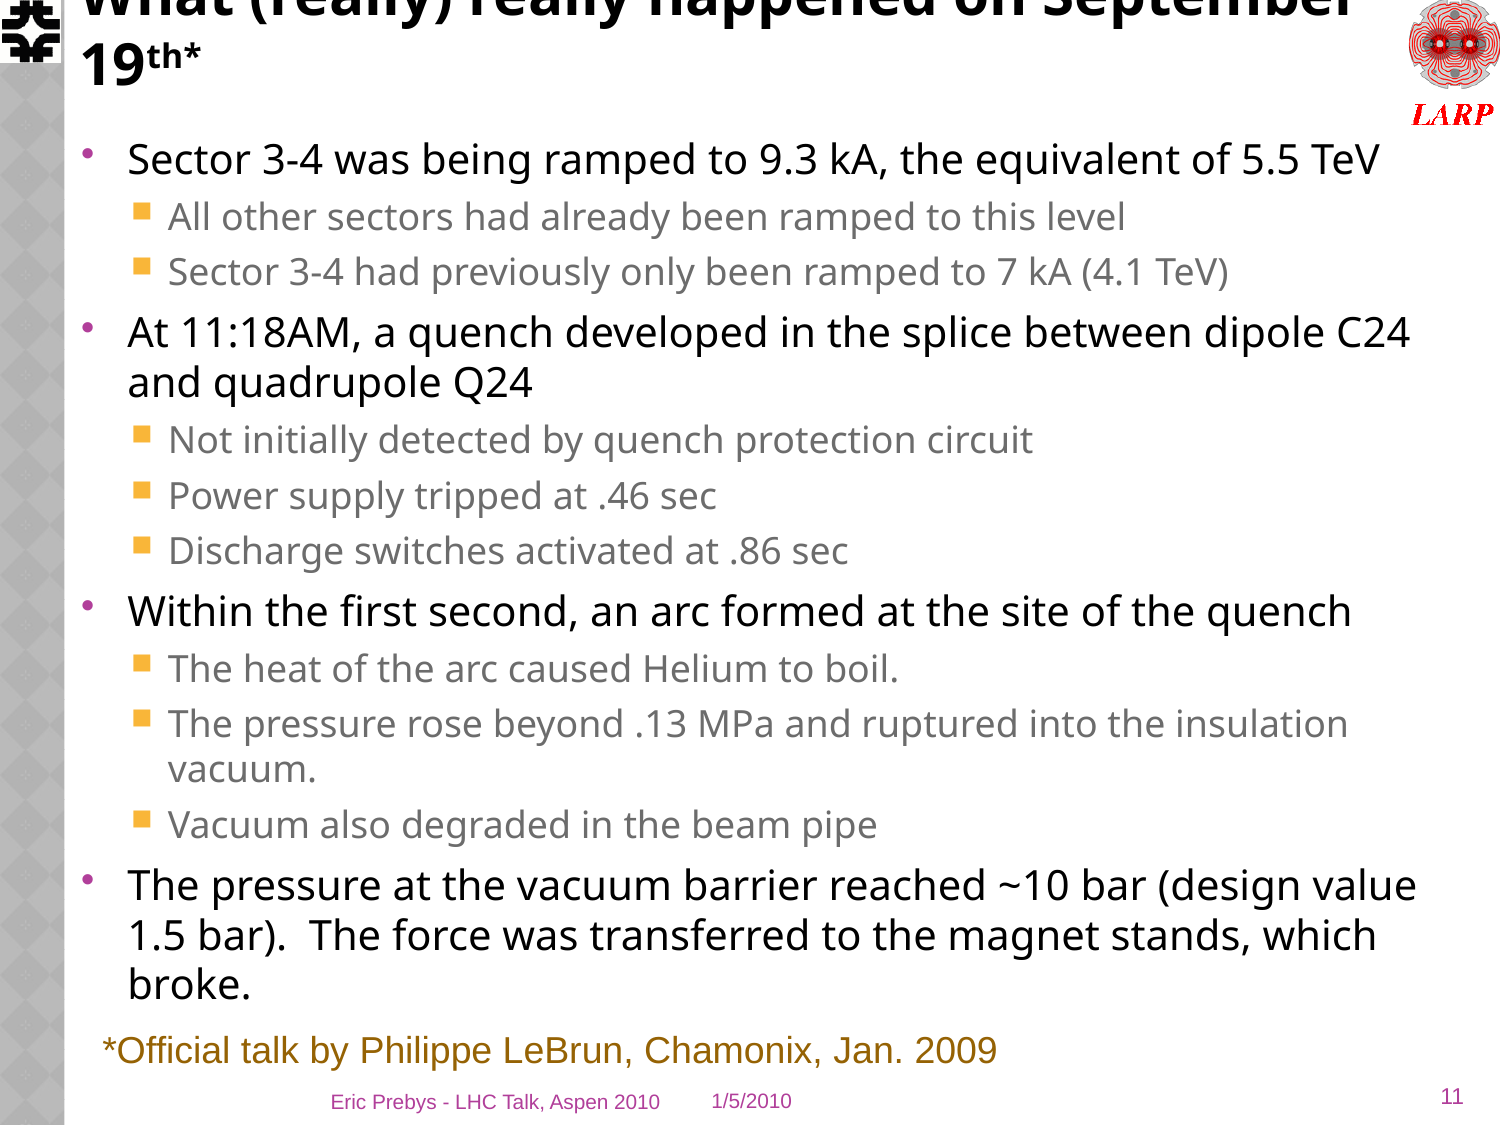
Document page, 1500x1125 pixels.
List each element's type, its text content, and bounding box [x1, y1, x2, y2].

footer Eric Prebys - LHC Talk, Aspen 2010 [75, 1075, 675, 1114]
slide_number 11 [1367, 1071, 1465, 1110]
picture [1406, 0, 1500, 125]
text_box *Official talk by Philippe LeBrun, Chamonix, Jan. 2009 [87, 1018, 1088, 1079]
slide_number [696, 1075, 1025, 1114]
title What (really) really happened on September 19th* [72, 24, 1463, 98]
picture [0, 0, 61, 63]
list Sector 3-4 was being ramped to 9.3 kA, the equivalent of 5.5 TeV All other sectors had already been ramped to this level Sector 3-4 had previously only been ramped to 7 kA (4.1 TeV) At 11:18AM, a quench developed in the splice between dipole C24 and quadrupole Q24 Not initially detected by quench protection circuit Power supply tripped at .46 sec Discharge switches activated at .86 sec Within the first second, an arc formed at the site of the quench The heat of the arc caused Helium to boil. The pressure rose beyond .13 MPa and ruptured into the insulation vacuum. Vacuum also degraded in the beam pipe The pressure at the vacuum barrier reached ~10 bar (design value 1.5 bar). The force was transferred to the magnet stands, which broke. [67, 124, 1481, 1015]
table_cell 3.5 [0, 0, 65, 1125]
